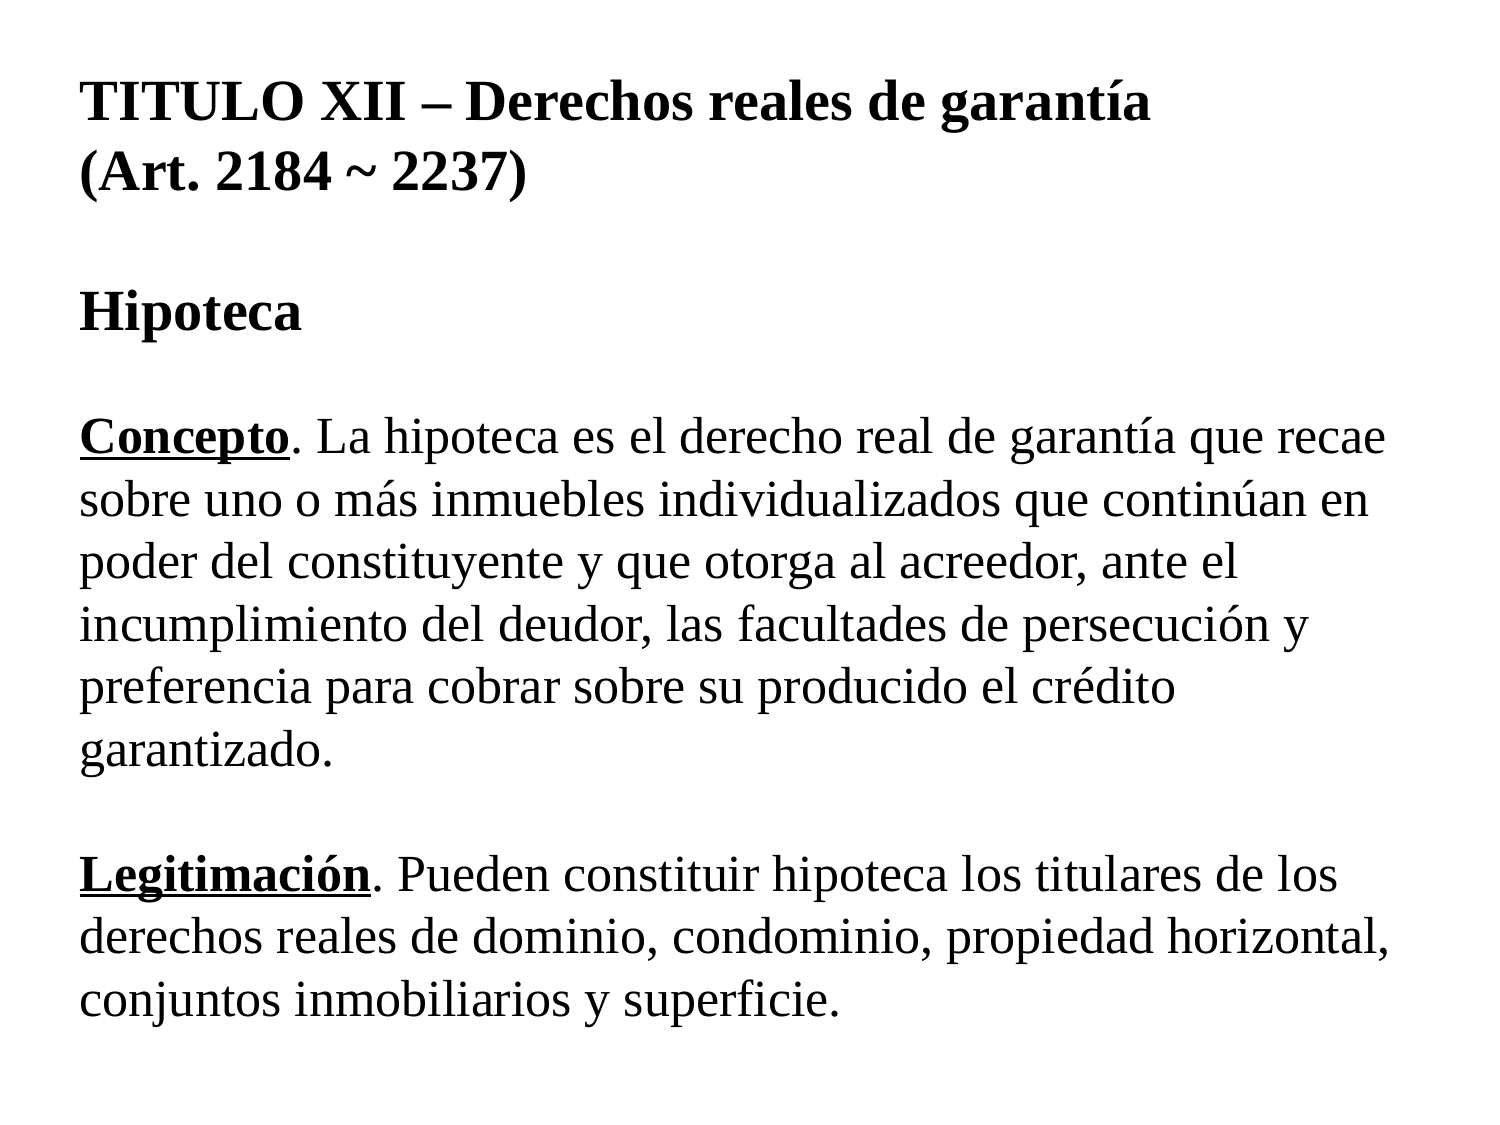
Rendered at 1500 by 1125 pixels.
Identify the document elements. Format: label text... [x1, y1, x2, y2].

text_box TITULO XII – Derechos reales de garantía (Art. 2184 ~ 2237) Hipoteca Concepto. La hipoteca es el derecho real de garantía que recae sobre uno o más inmuebles individualizados que continúan en poder del constituyente y que otorga al acreedor, ante el incumplimiento del deudor, las facultades de persecución y preferencia para cobrar sobre su producido el crédito garantizado. Legitimación. Pueden constituir hipoteca los titulares de los derechos reales de dominio, condominio, propiedad horizontal, conjuntos inmobiliarios y superficie. [64, 54, 1412, 1034]
